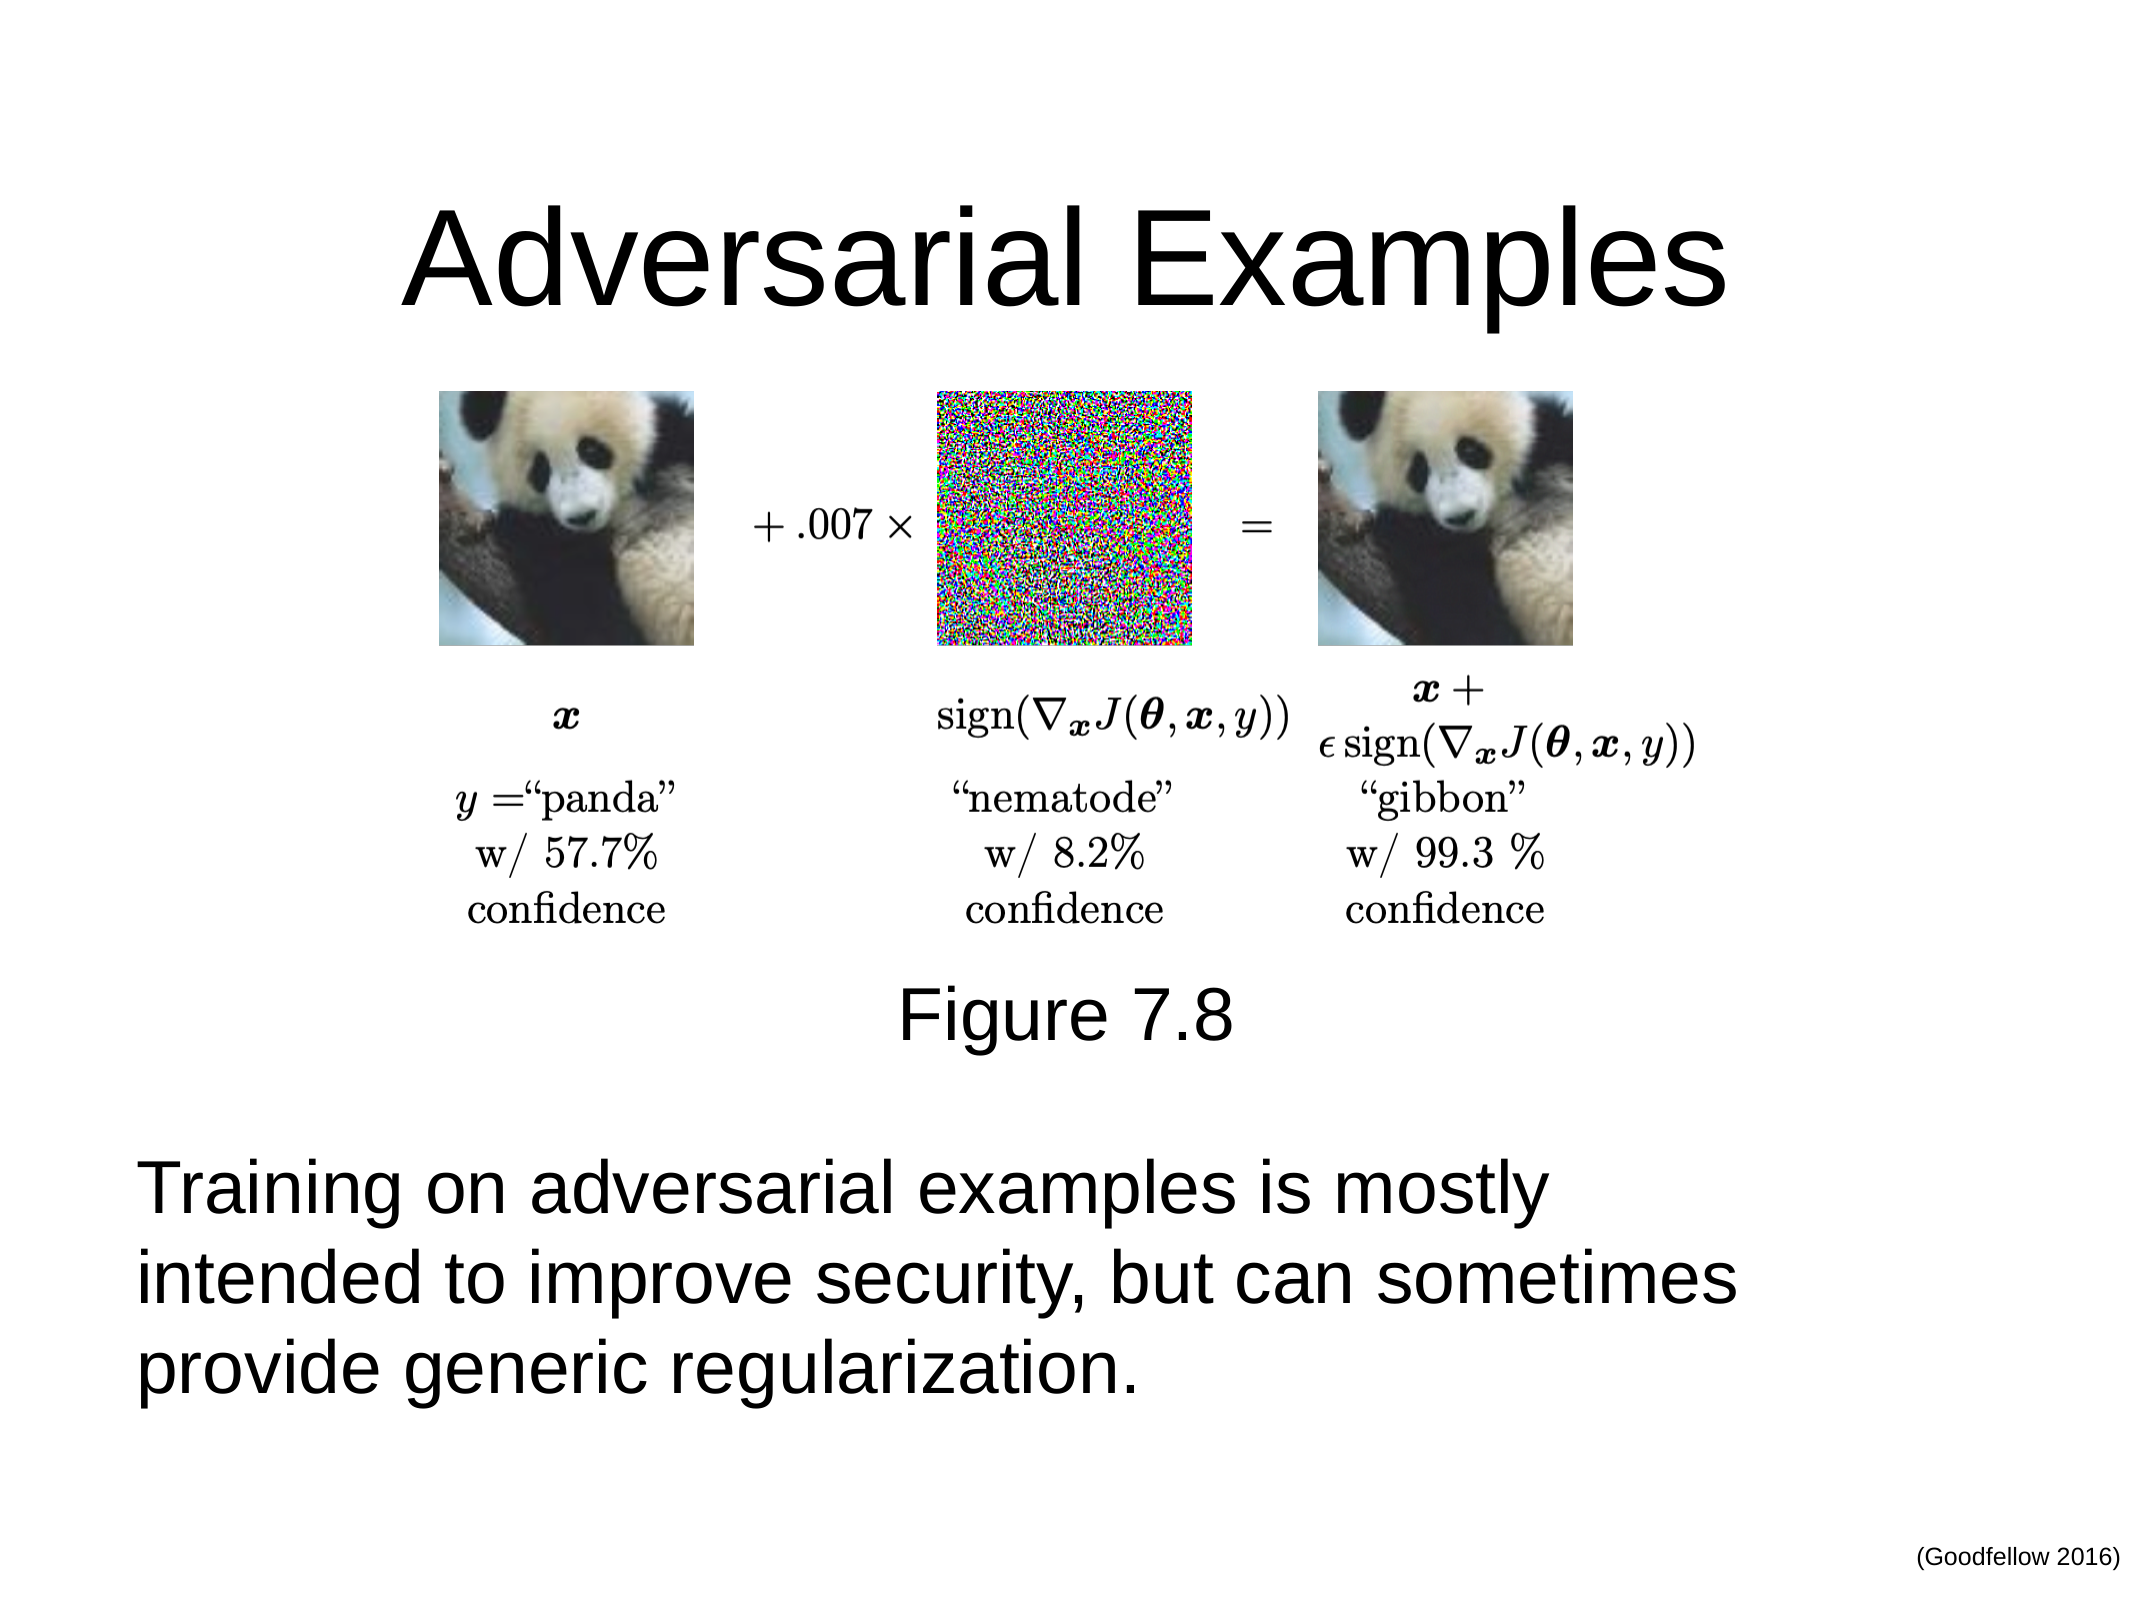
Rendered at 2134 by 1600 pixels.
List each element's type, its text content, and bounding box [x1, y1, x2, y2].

text_box Figure 7.8 [889, 957, 1244, 1064]
picture [431, 383, 1702, 950]
title Adversarial Examples [155, 72, 1978, 428]
text_box Training on adversarial examples is mostly intended to improve security, but can sometimes provide generic regularization. [127, 1130, 1778, 1417]
